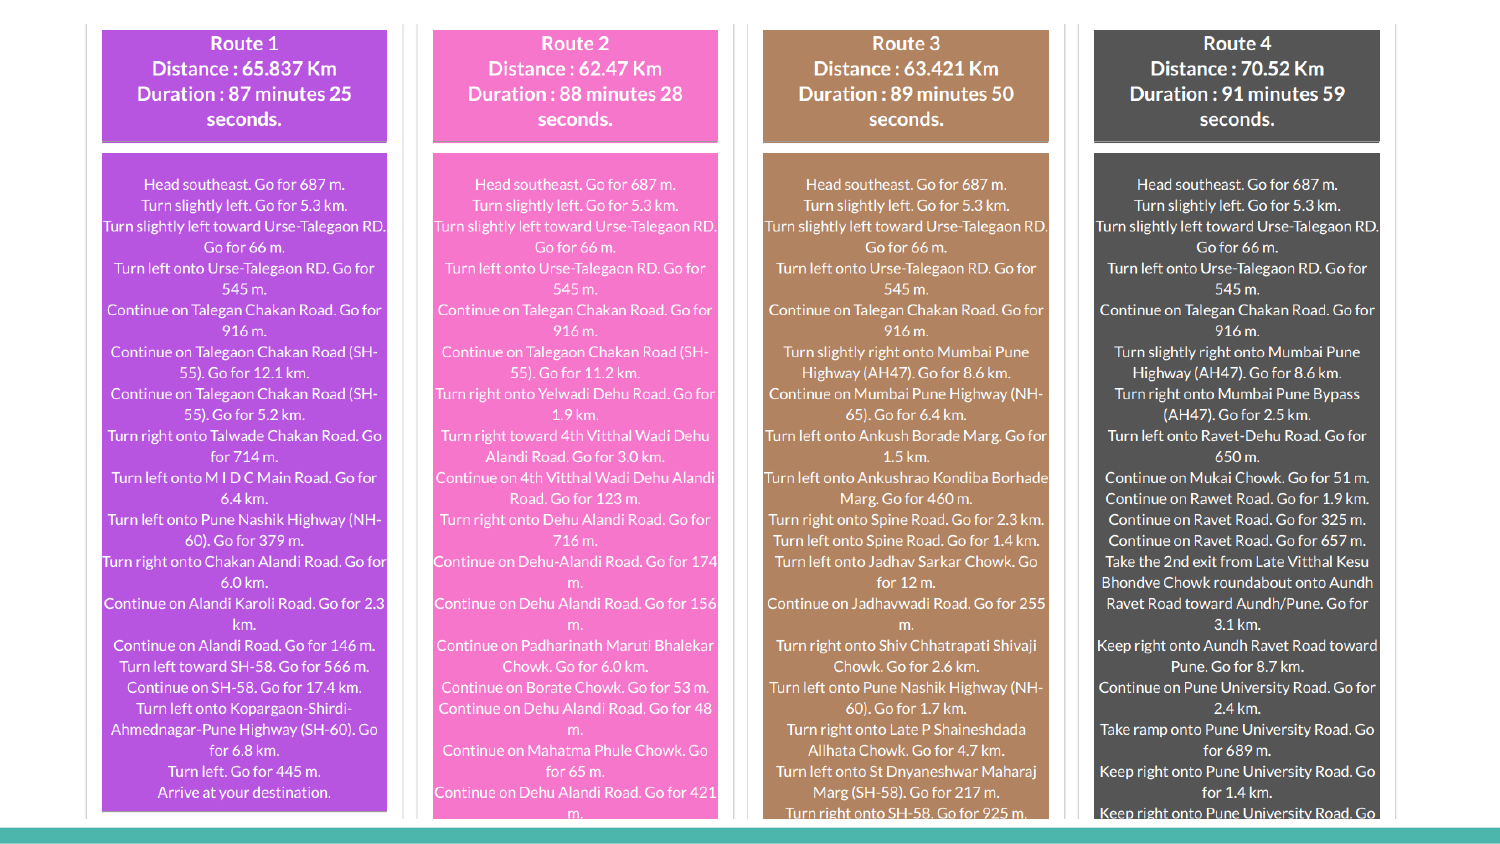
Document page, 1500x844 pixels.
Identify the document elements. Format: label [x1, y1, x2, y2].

picture [61, 24, 1439, 819]
